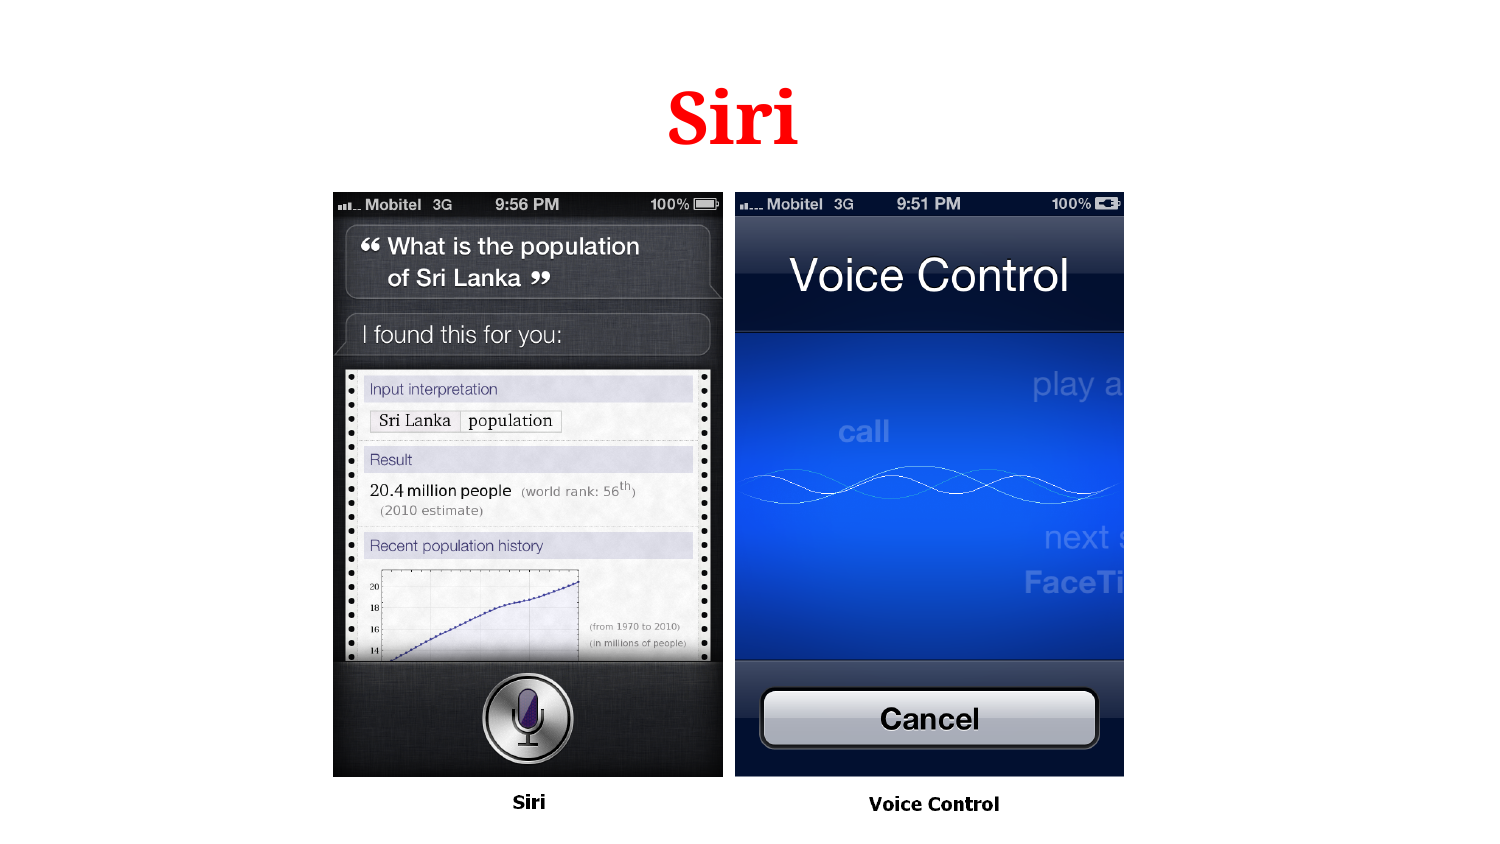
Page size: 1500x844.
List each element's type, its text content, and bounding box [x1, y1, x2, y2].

title Siri [41, 64, 1425, 180]
picture [332, 191, 1124, 826]
